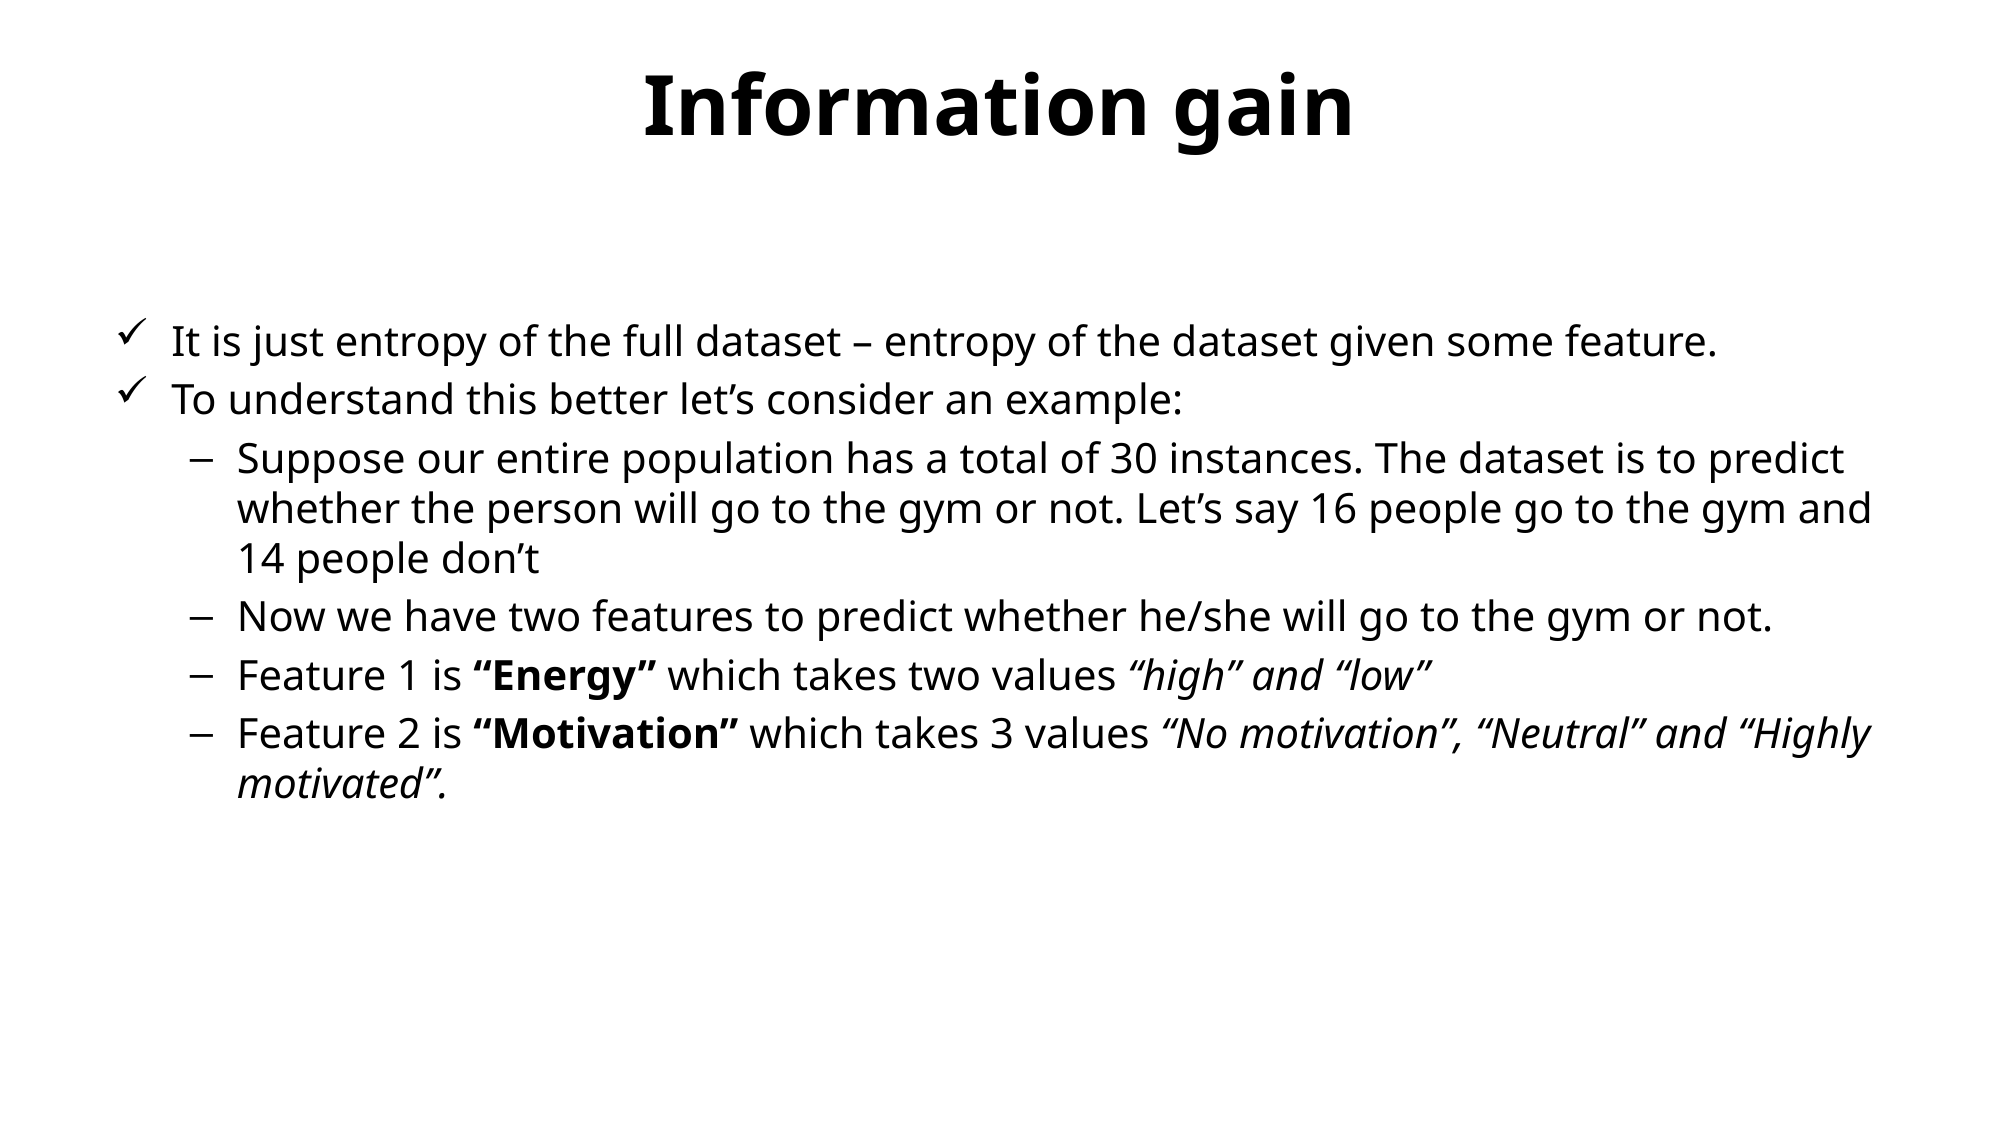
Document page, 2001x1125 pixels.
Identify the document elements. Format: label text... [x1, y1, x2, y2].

title Information gain [99, 45, 1900, 233]
list It is just entropy of the full dataset – entropy of the dataset given some feature. To understand this better let’s consider an example: Suppose our entire population has a total of 30 instances. The dataset is to predict whether the person will go to the gym or not. Let’s say 16 people go to the gym and 14 people don’t Now we have two features to predict whether he/she will go to the gym or not. Feature 1 is “Energy” which takes two values “high” and “low” Feature 2 is “Motivation” which takes 3 values “No motivation”, “Neutral” and “Highly motivated”. [99, 307, 1900, 1050]
